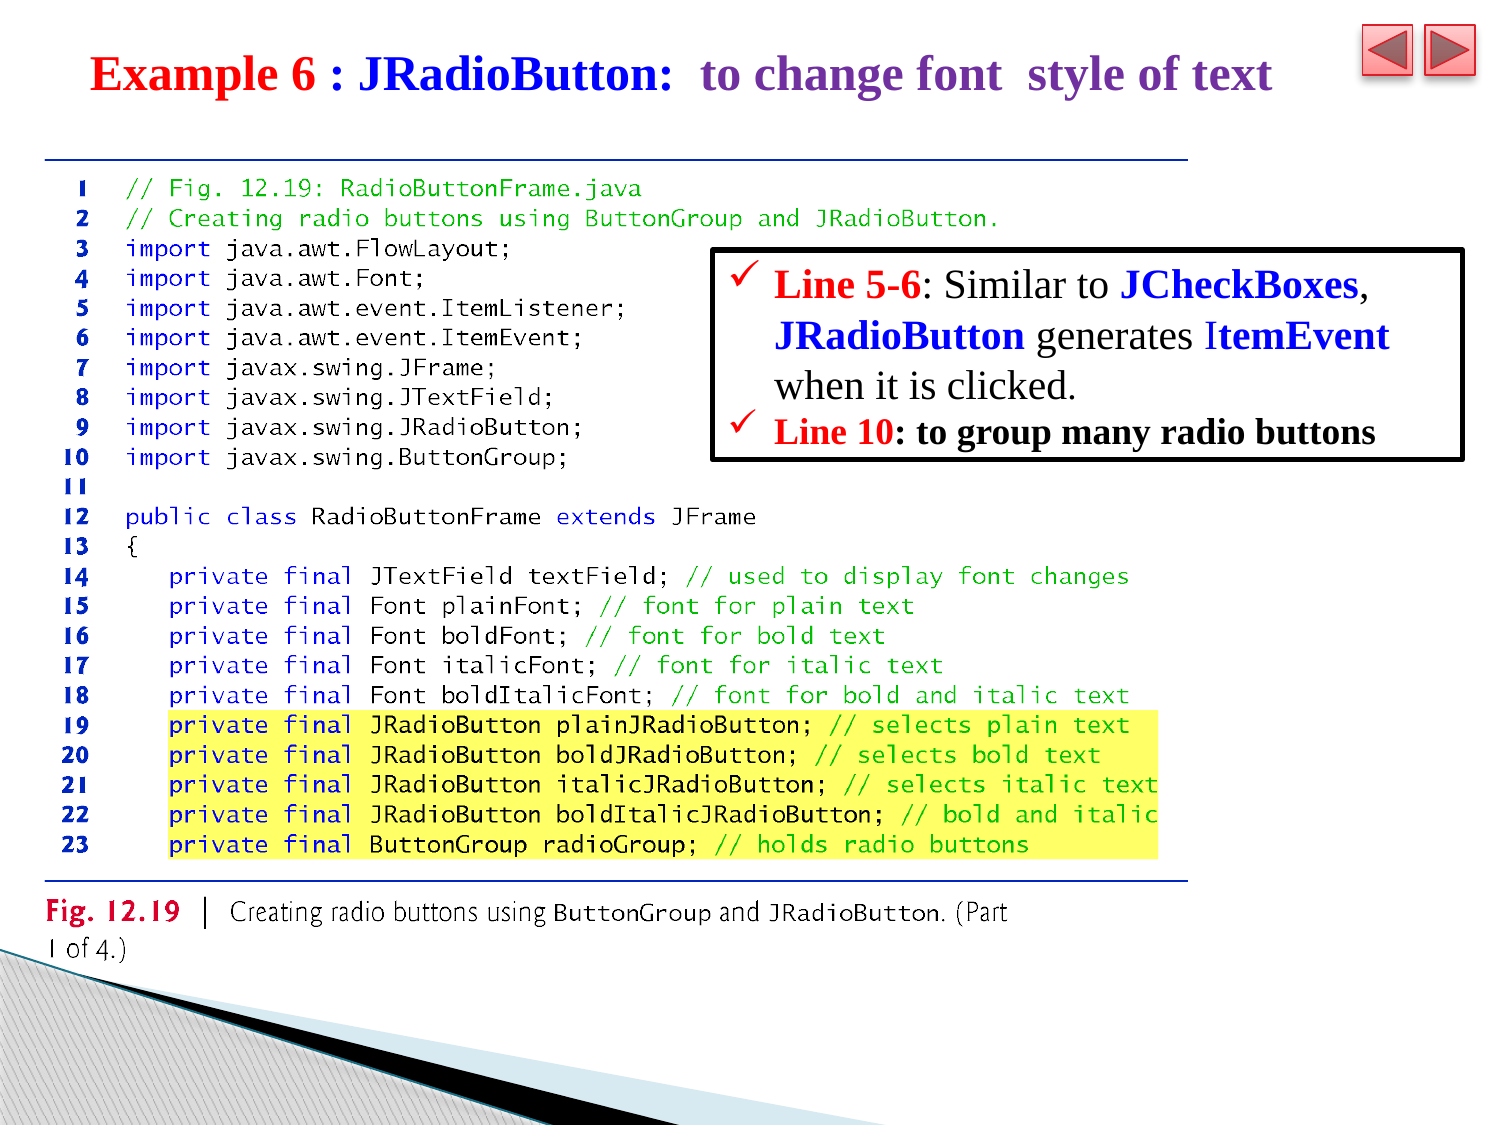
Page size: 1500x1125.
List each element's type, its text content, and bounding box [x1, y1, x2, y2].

picture [0, 106, 1500, 1018]
text_box Example 6 : JRadioButton: to change font style of text [75, 33, 1388, 106]
